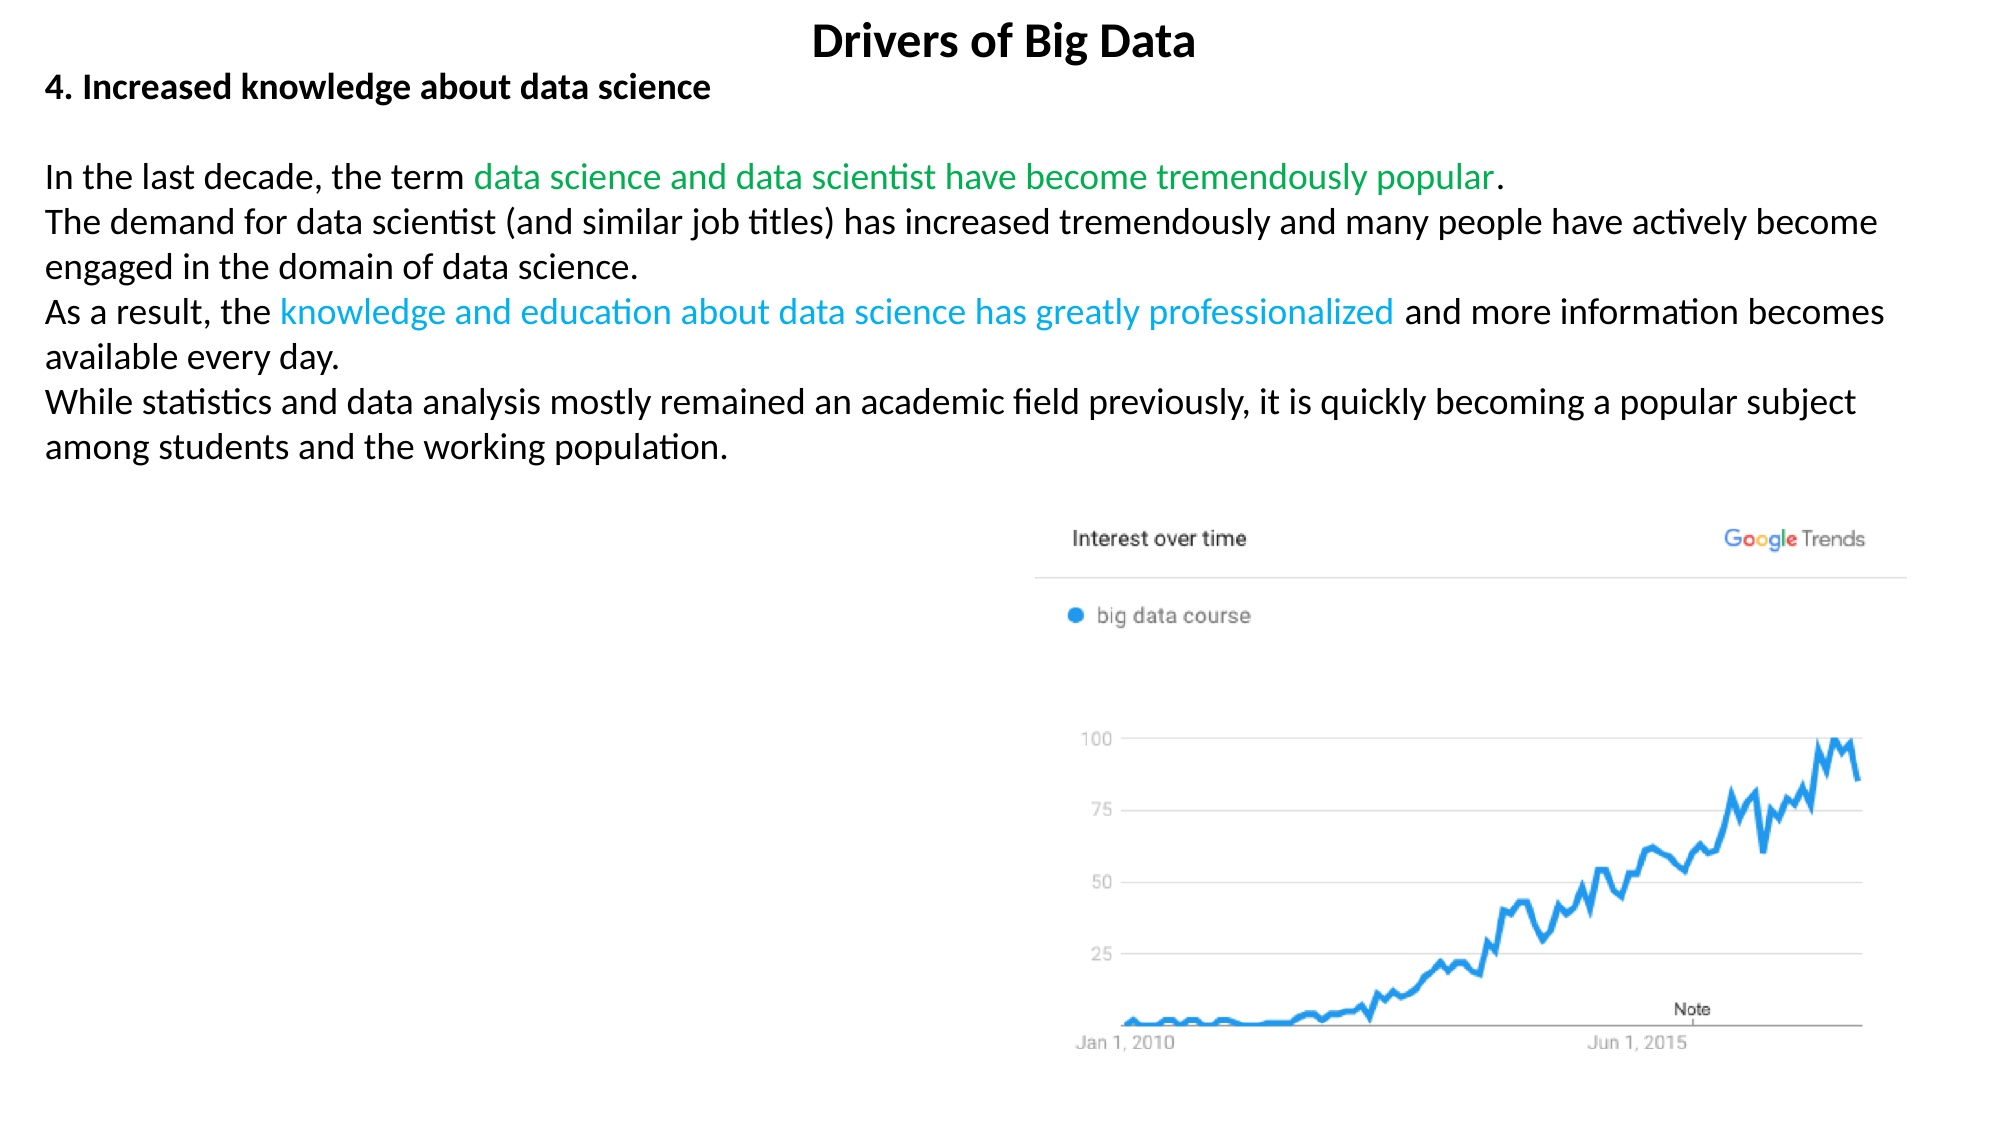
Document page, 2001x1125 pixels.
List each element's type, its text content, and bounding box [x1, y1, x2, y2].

text_box Drivers of Big Data [797, 0, 1955, 54]
text_box 4. Increased knowledge about data science In the last decade, the term data science and data scientist have become tremendously popular. The demand for data scientist (and similar job titles) has increased tremendously and many people have actively become engaged in the domain of data science. As a result, the knowledge and education about data science has greatly professionalized and more information becomes available every day. While statistics and data analysis mostly remained an academic field previously, it is quickly becoming a popular subject among students and the working population. [30, 54, 1956, 475]
picture [1035, 504, 1907, 1100]
